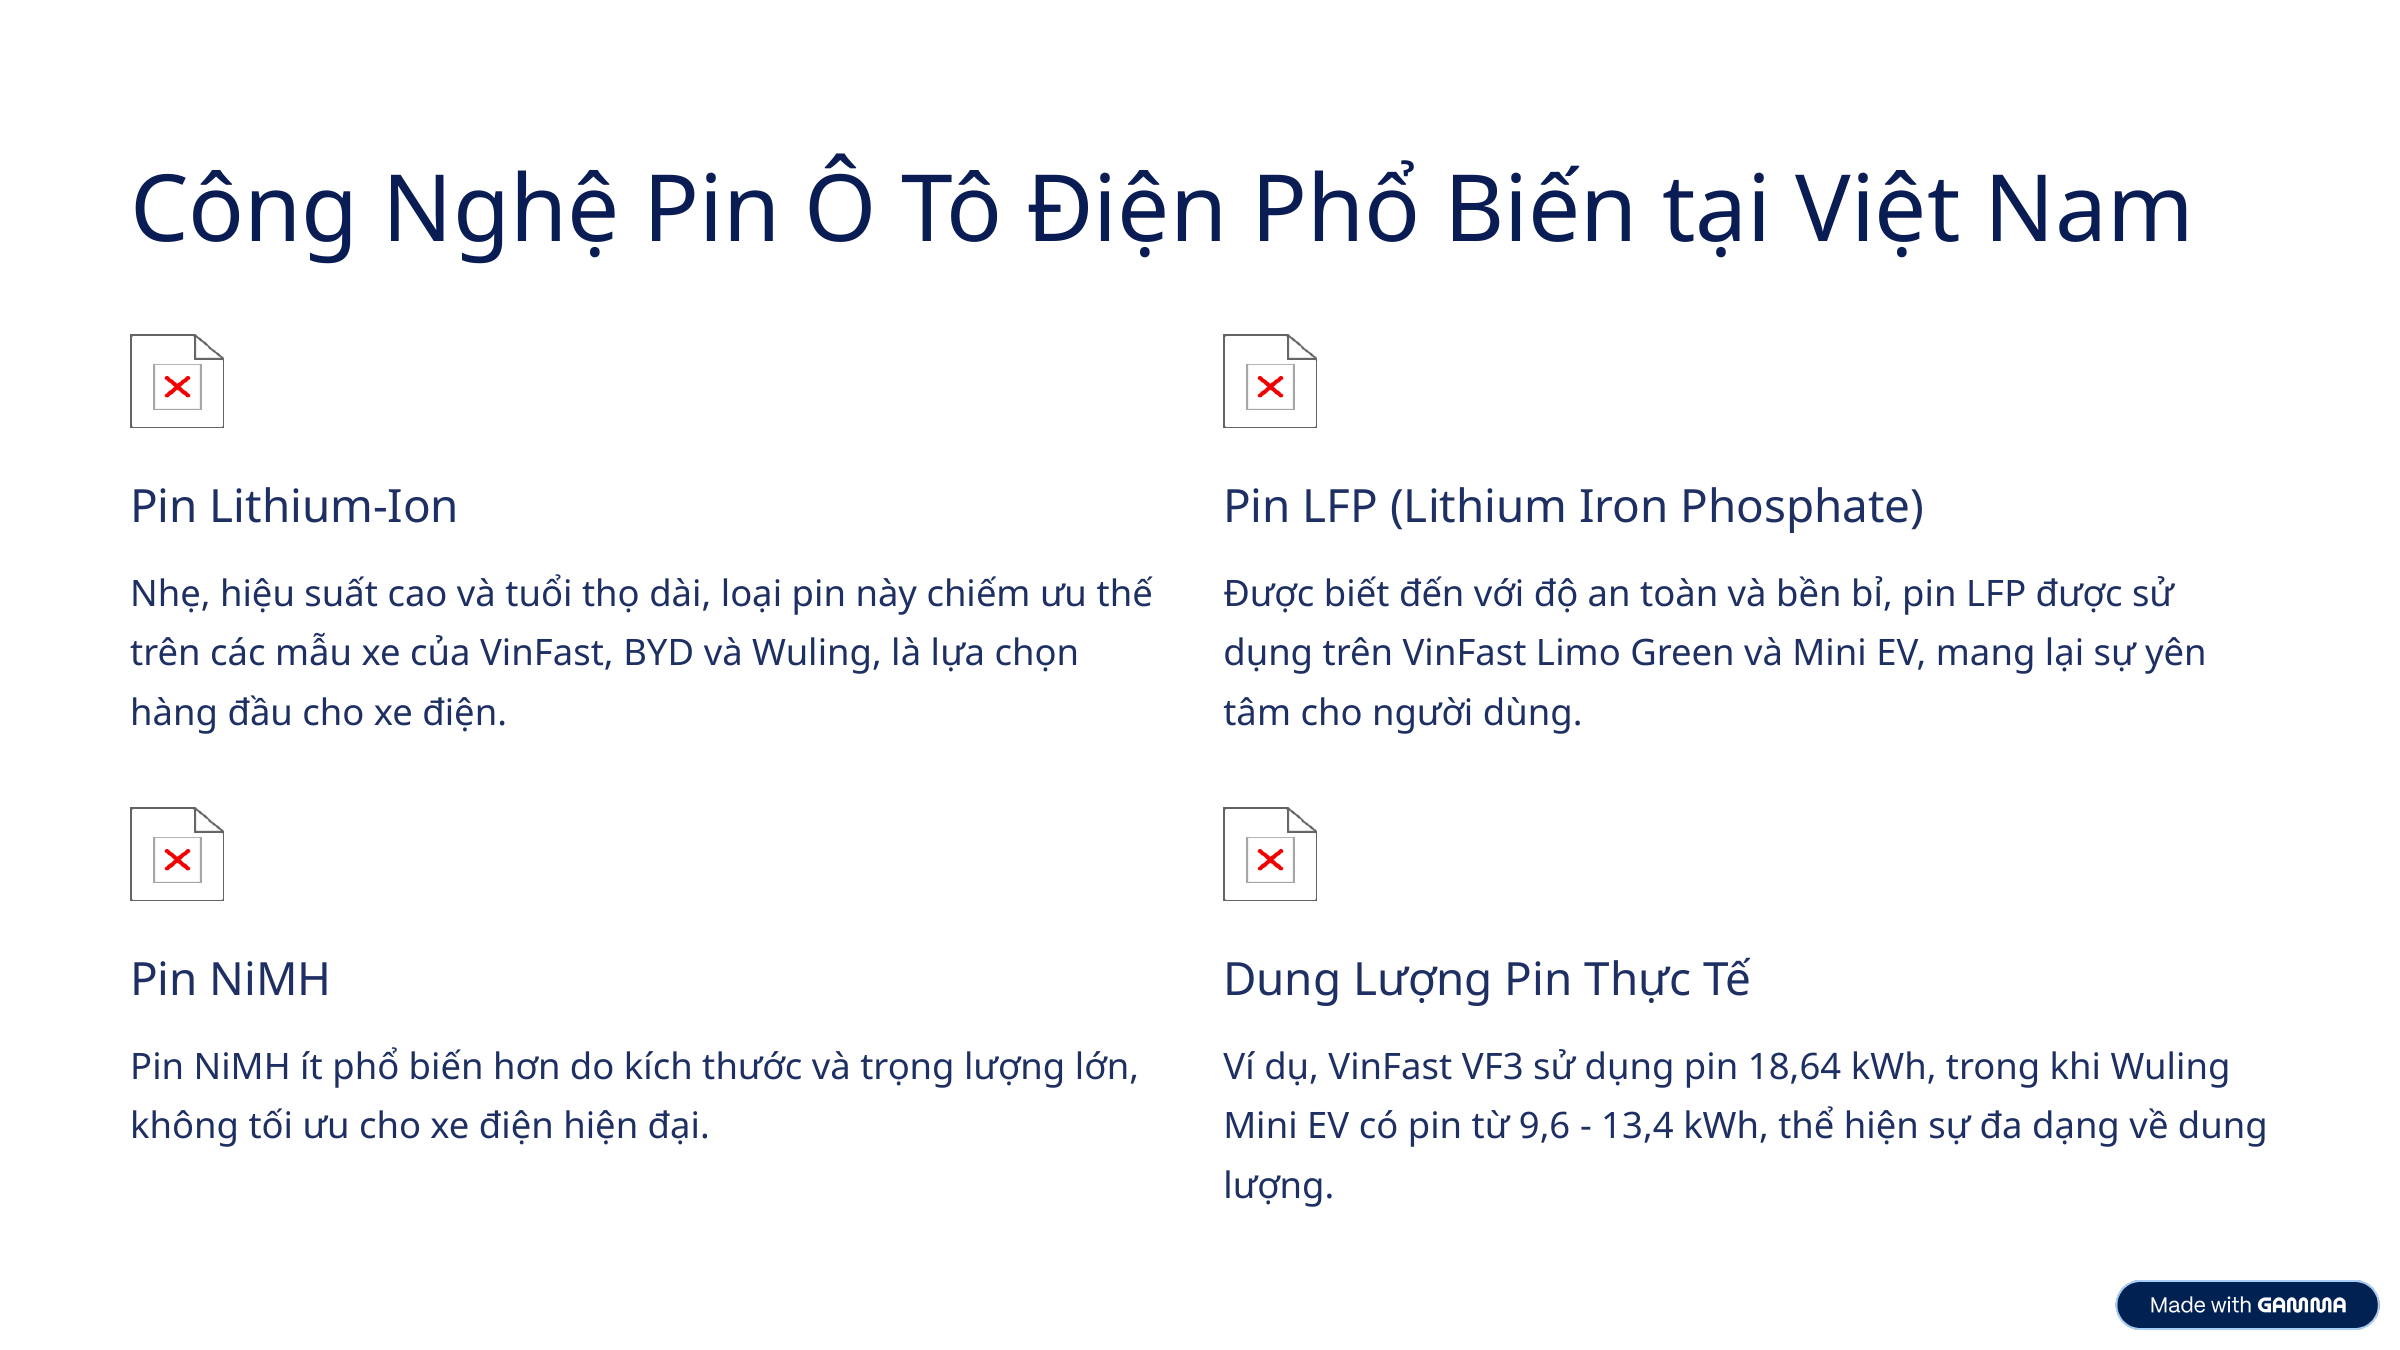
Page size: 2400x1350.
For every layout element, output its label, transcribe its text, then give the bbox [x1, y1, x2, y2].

text_box Ví dụ, VinFast VF3 sử dụng pin 18,64 kWh, trong khi Wuling Mini EV có pin từ 9,6 - 13,4 kWh, thể hiện sự đa dạng về dung lượng. [1223, 1027, 2270, 1206]
text_box Pin Lithium-Ion [130, 474, 596, 533]
picture [2106, 1271, 2389, 1339]
text_box Pin NiMH [130, 947, 596, 1006]
picture [130, 334, 224, 428]
text_box Dung Lượng Pin Thực Tế [1223, 947, 1766, 1006]
picture [130, 807, 224, 901]
picture [1223, 334, 1317, 428]
text_box Công Nghệ Pin Ô Tô Điện Phổ Biến tại Việt Nam [130, 143, 2187, 261]
text_box Pin LFP (Lithium Iron Phosphate) [1223, 474, 1944, 533]
text_box Pin NiMH ít phổ biến hơn do kích thước và trọng lượng lớn, không tối ưu cho xe điện hiện đại. [130, 1027, 1177, 1147]
picture [1223, 807, 1317, 901]
text_box Được biết đến với độ an toàn và bền bỉ, pin LFP được sử dụng trên VinFast Limo Green và Mini EV, mang lại sự yên tâm cho người dùng. [1223, 554, 2270, 733]
text_box Nhẹ, hiệu suất cao và tuổi thọ dài, loại pin này chiếm ưu thế trên các mẫu xe của VinFast, BYD và Wuling, là lựa chọn hàng đầu cho xe điện. [130, 554, 1177, 733]
